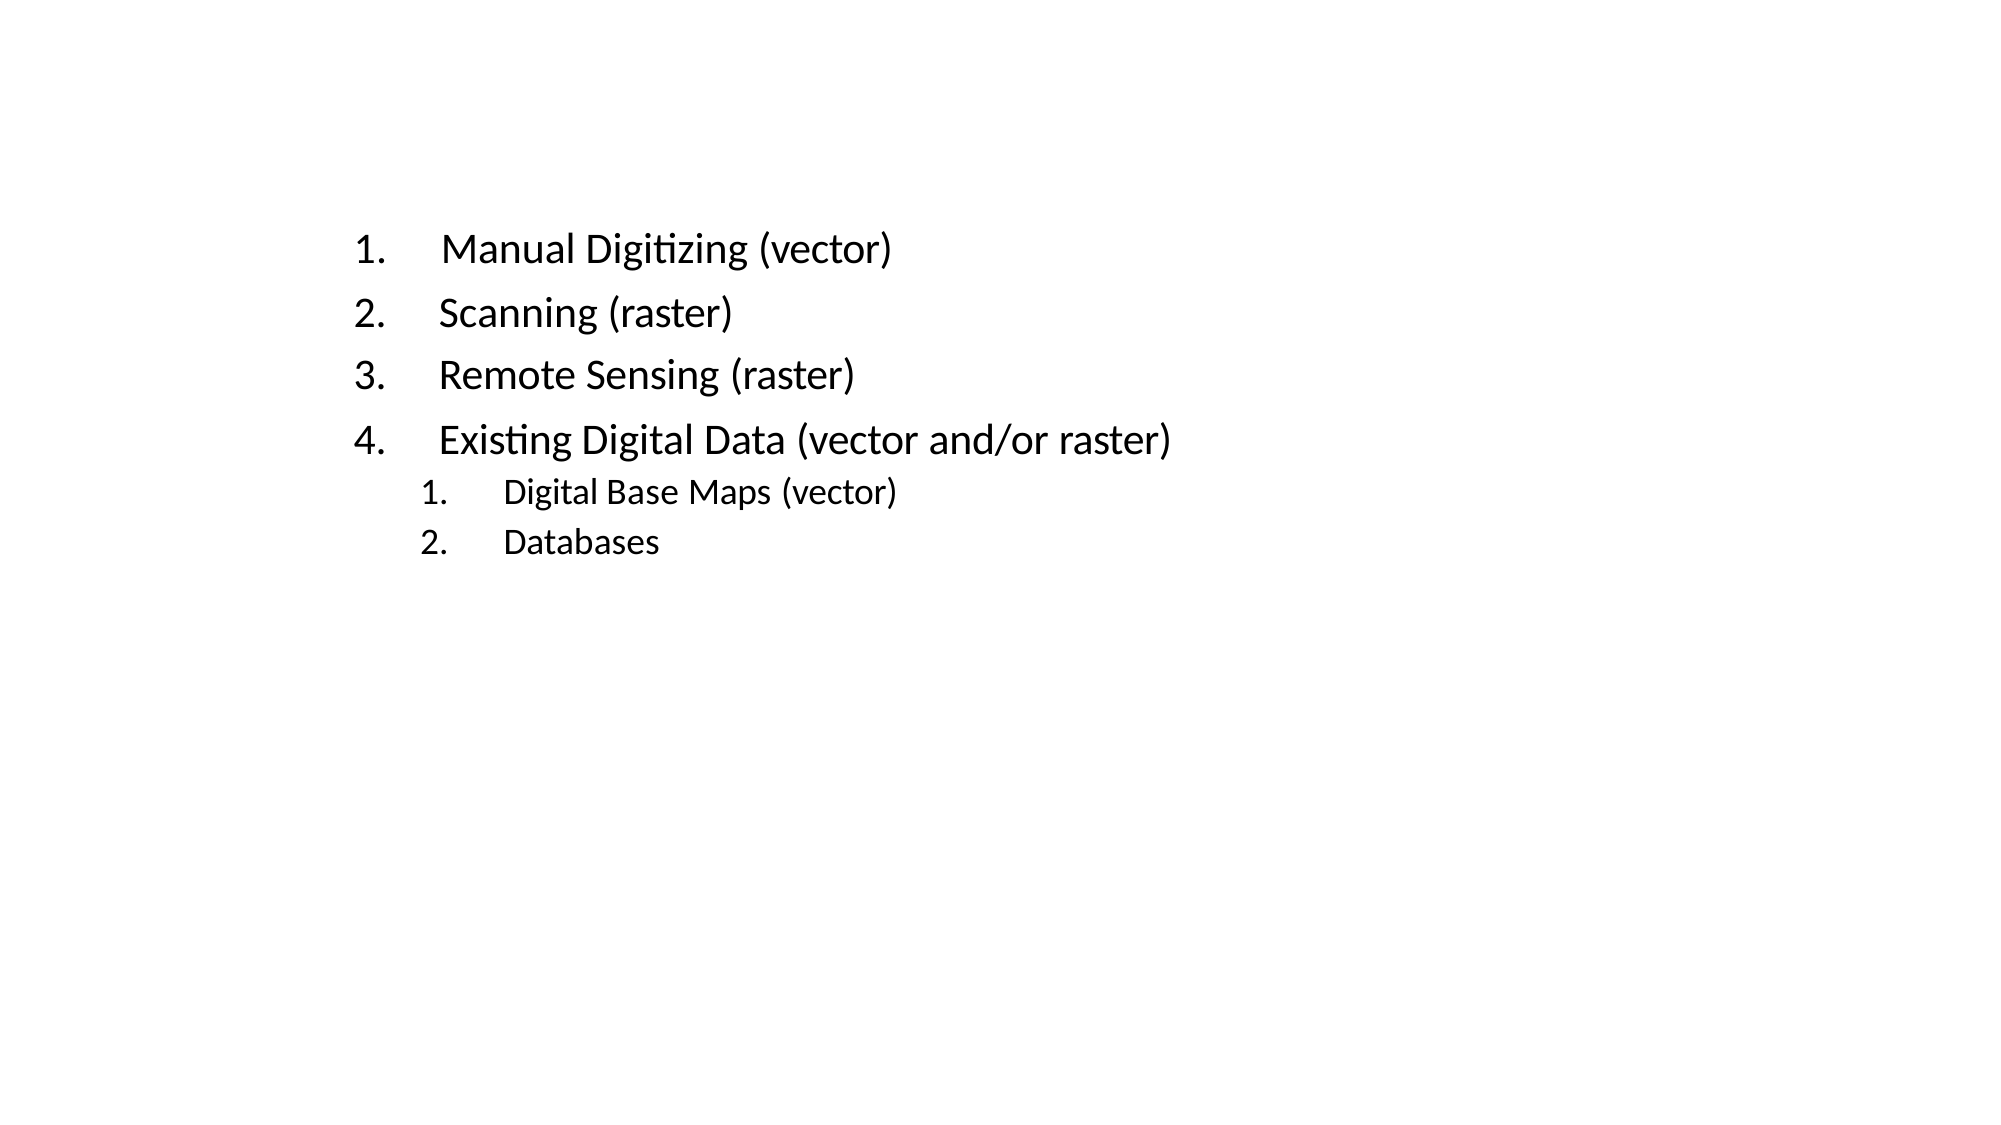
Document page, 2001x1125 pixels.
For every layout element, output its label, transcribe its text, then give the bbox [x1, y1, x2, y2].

text_box Scanning (raster) Remote Sensing (raster) Existing Digital Data (vector and/or raster) Digital Base Maps (vector) Databases [351, 271, 1184, 563]
title 1. Manual Digitizing (vector) [351, 150, 896, 271]
